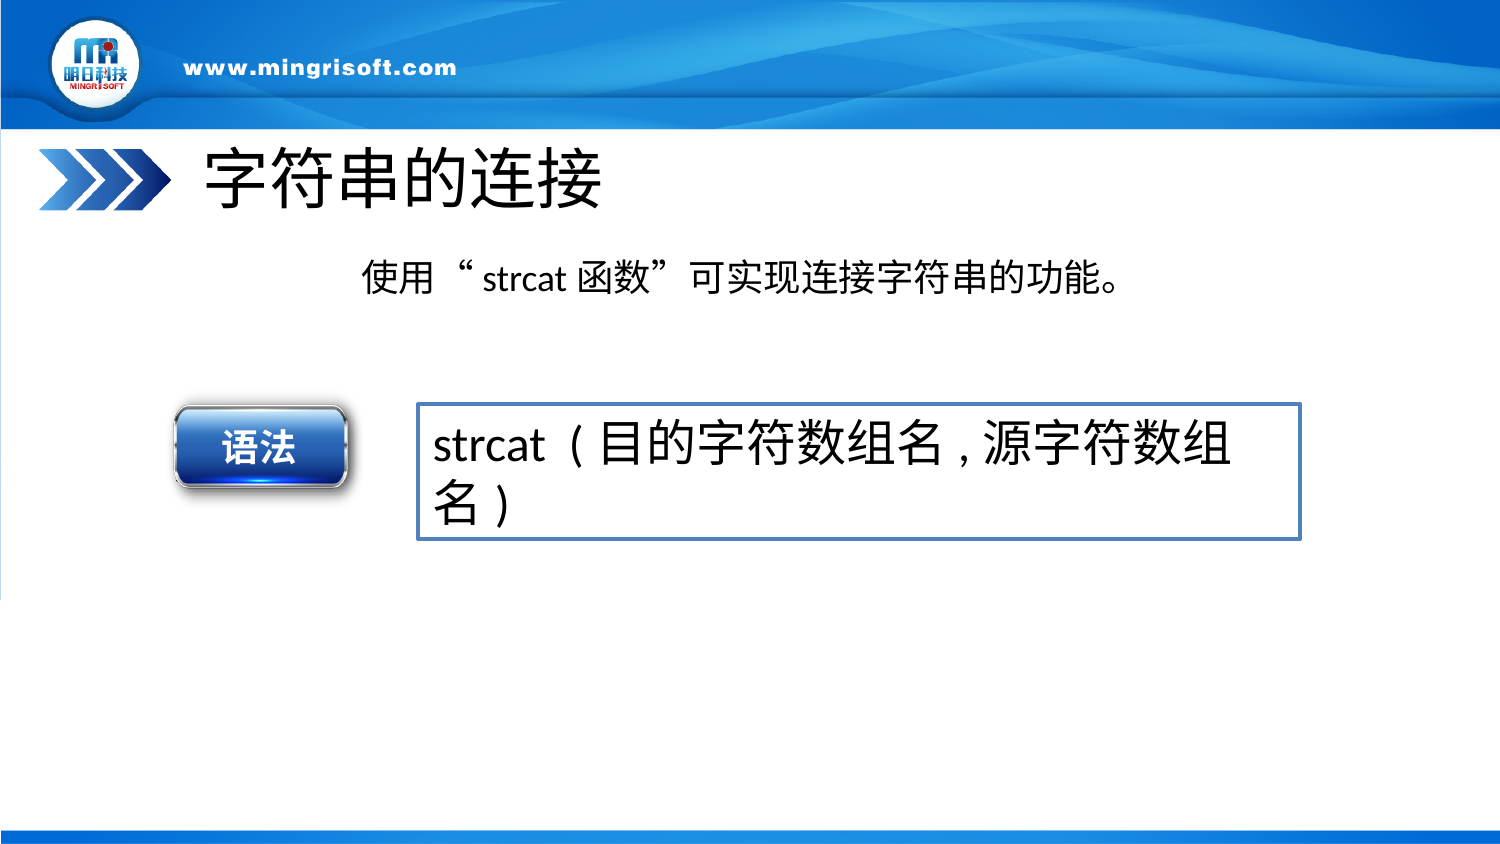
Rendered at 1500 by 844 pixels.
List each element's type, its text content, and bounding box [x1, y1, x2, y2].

list 使用“strcat函数”可实现连接字符串的功能。 [74, 246, 1426, 348]
picture [0, 0, 1500, 844]
title 字符串的连接 [187, 105, 1101, 246]
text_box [162, 296, 1301, 603]
